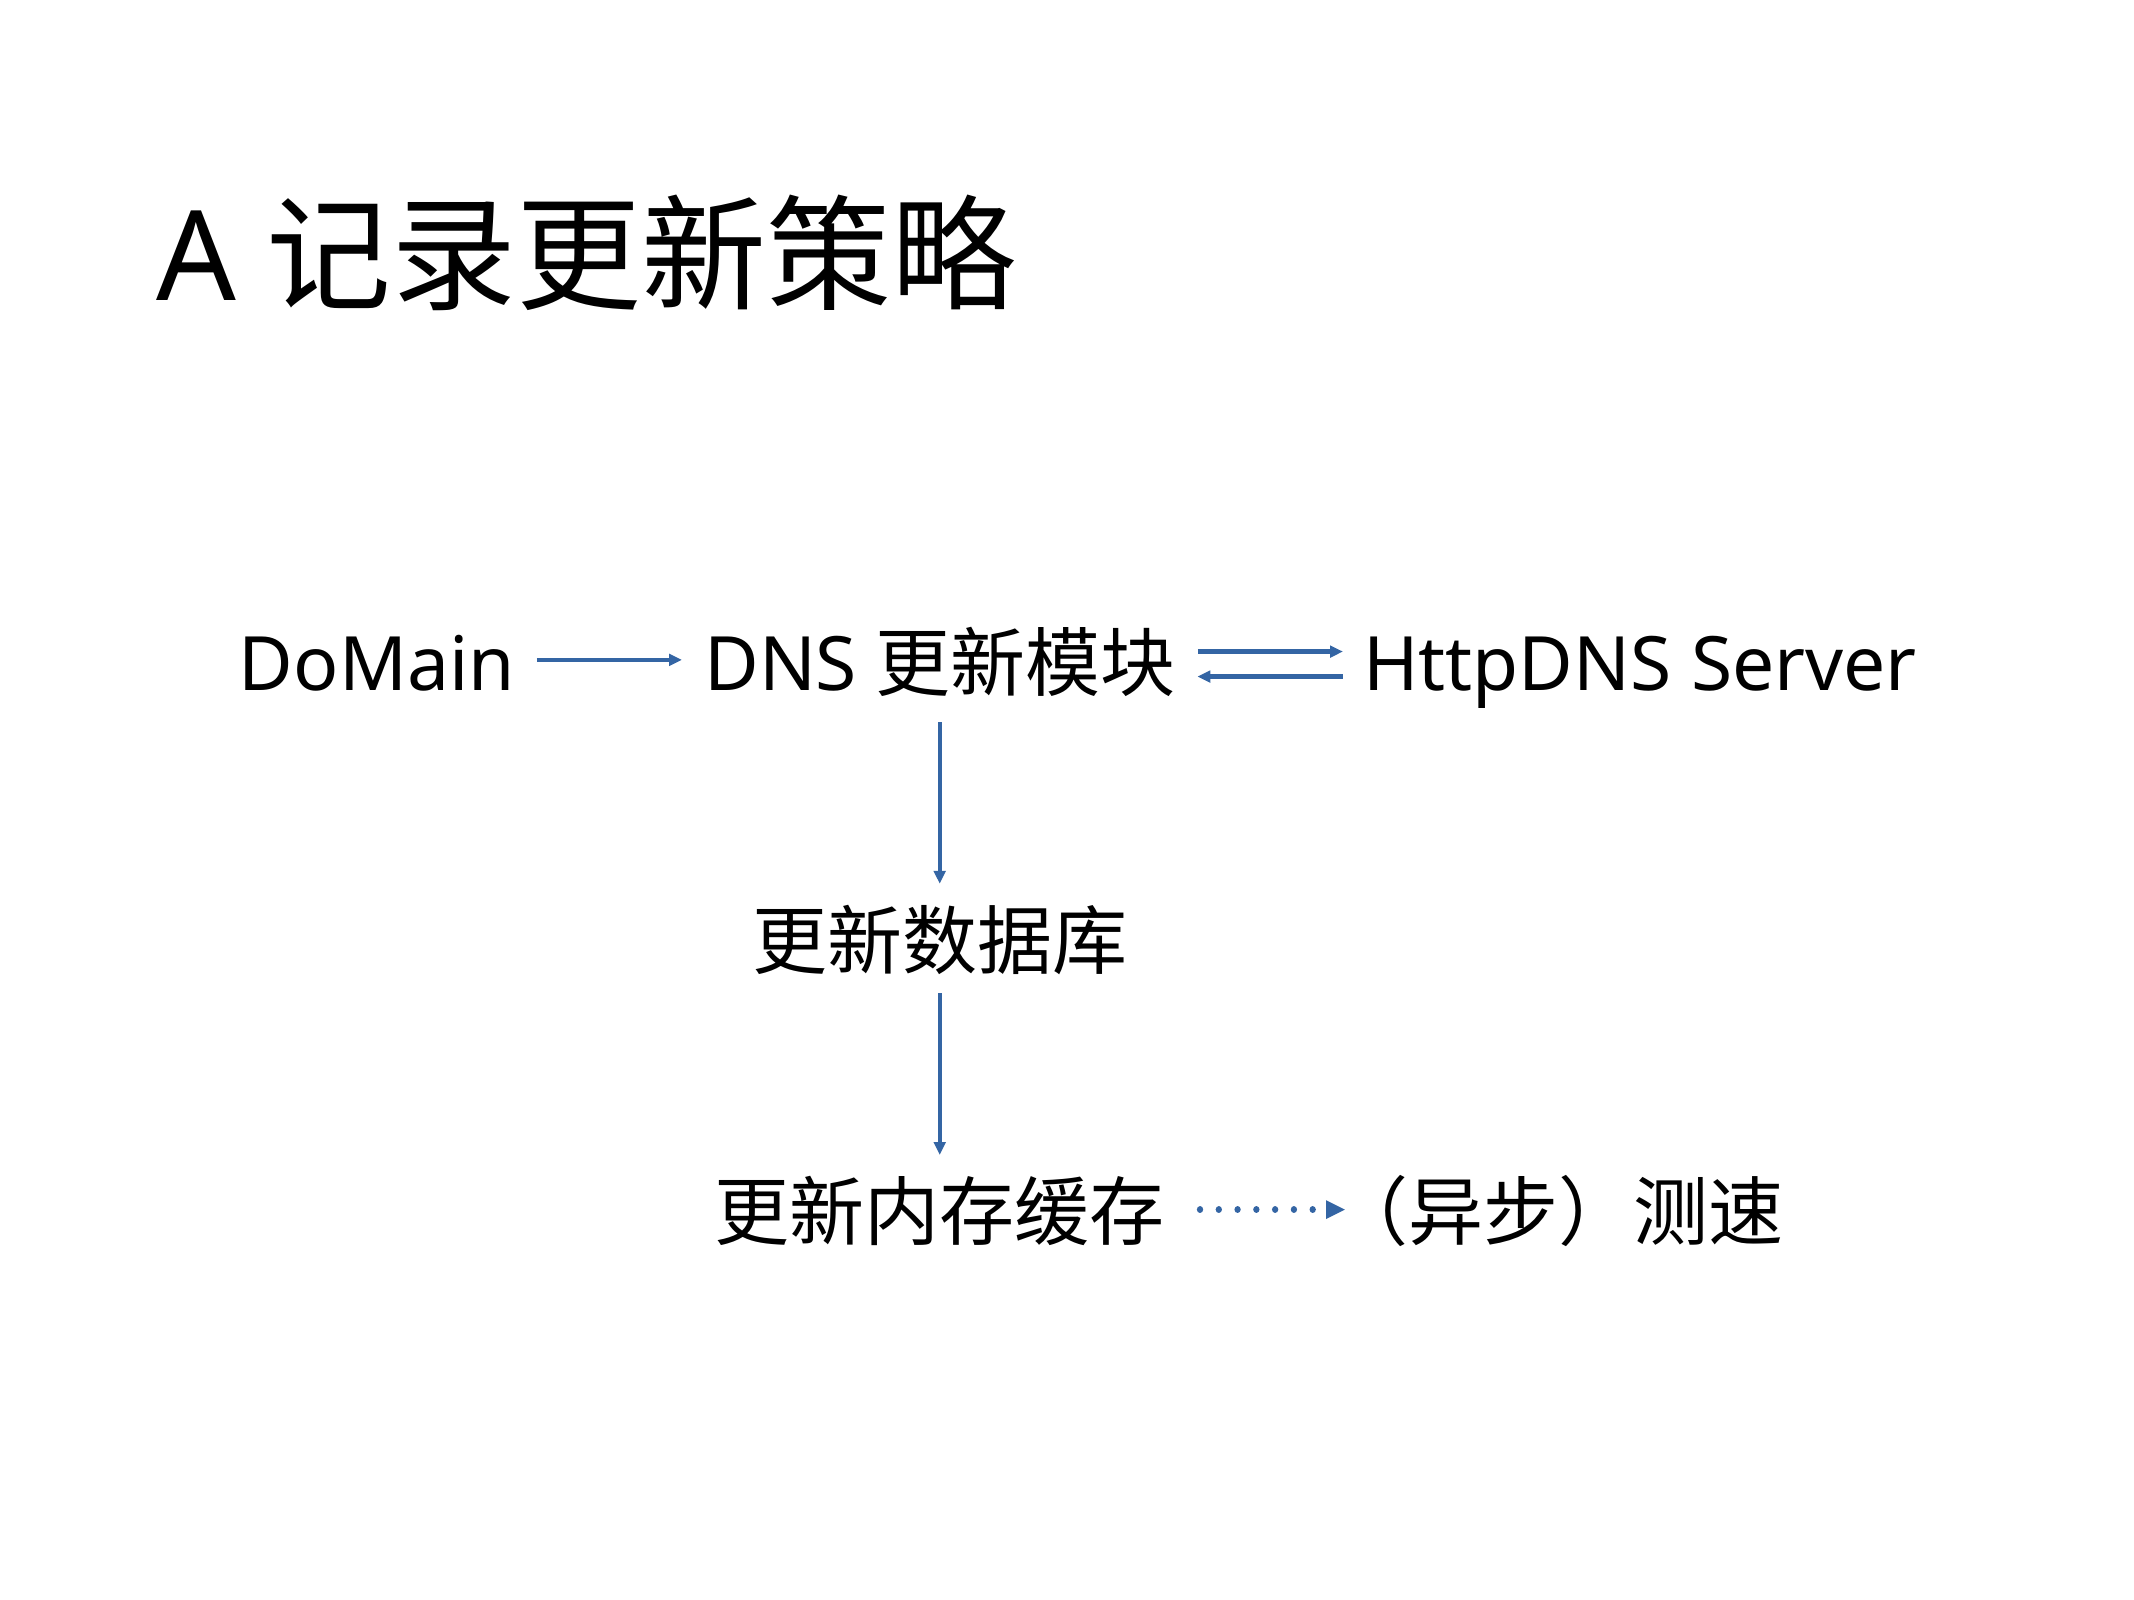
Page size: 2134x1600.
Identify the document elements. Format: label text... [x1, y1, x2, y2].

text_box （异步）测速 [1324, 1156, 1792, 1263]
text_box 更新内存缓存 [706, 1156, 1174, 1263]
text_box 更新数据库 [743, 885, 1136, 992]
text_box [1197, 670, 1343, 683]
text_box [1197, 645, 1343, 658]
text_box [536, 653, 682, 667]
text_box DoMain [230, 606, 523, 714]
title A记录更新策略 [155, 72, 1978, 428]
text_box [933, 722, 946, 884]
text_box DNS更新模块 [695, 606, 1184, 714]
text_box [933, 993, 946, 1155]
text_box HttpDNS Server [1355, 606, 1926, 714]
